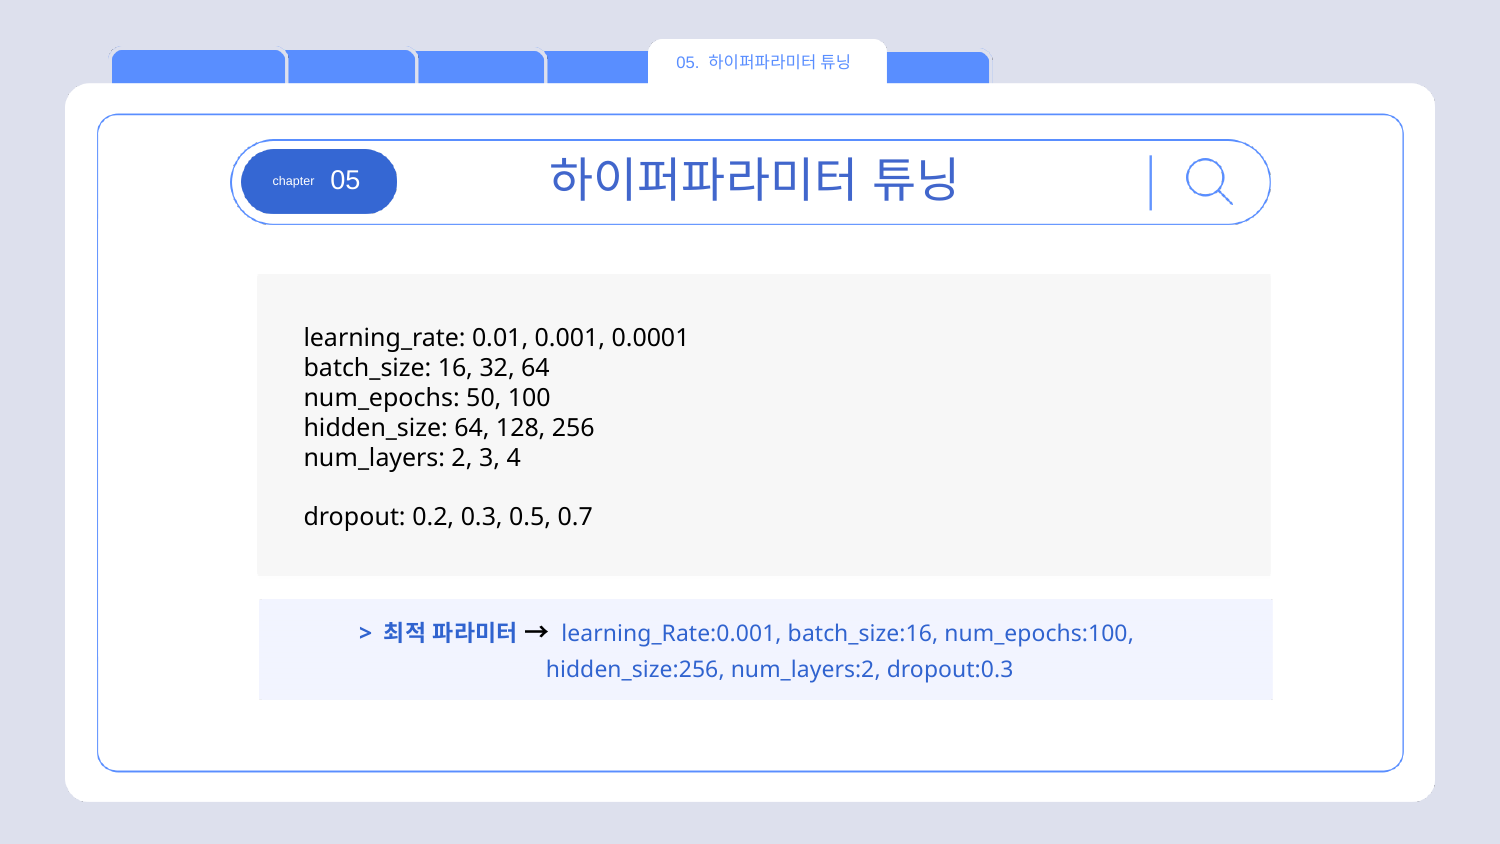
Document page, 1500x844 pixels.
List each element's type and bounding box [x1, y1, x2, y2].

picture [65, 39, 1435, 803]
